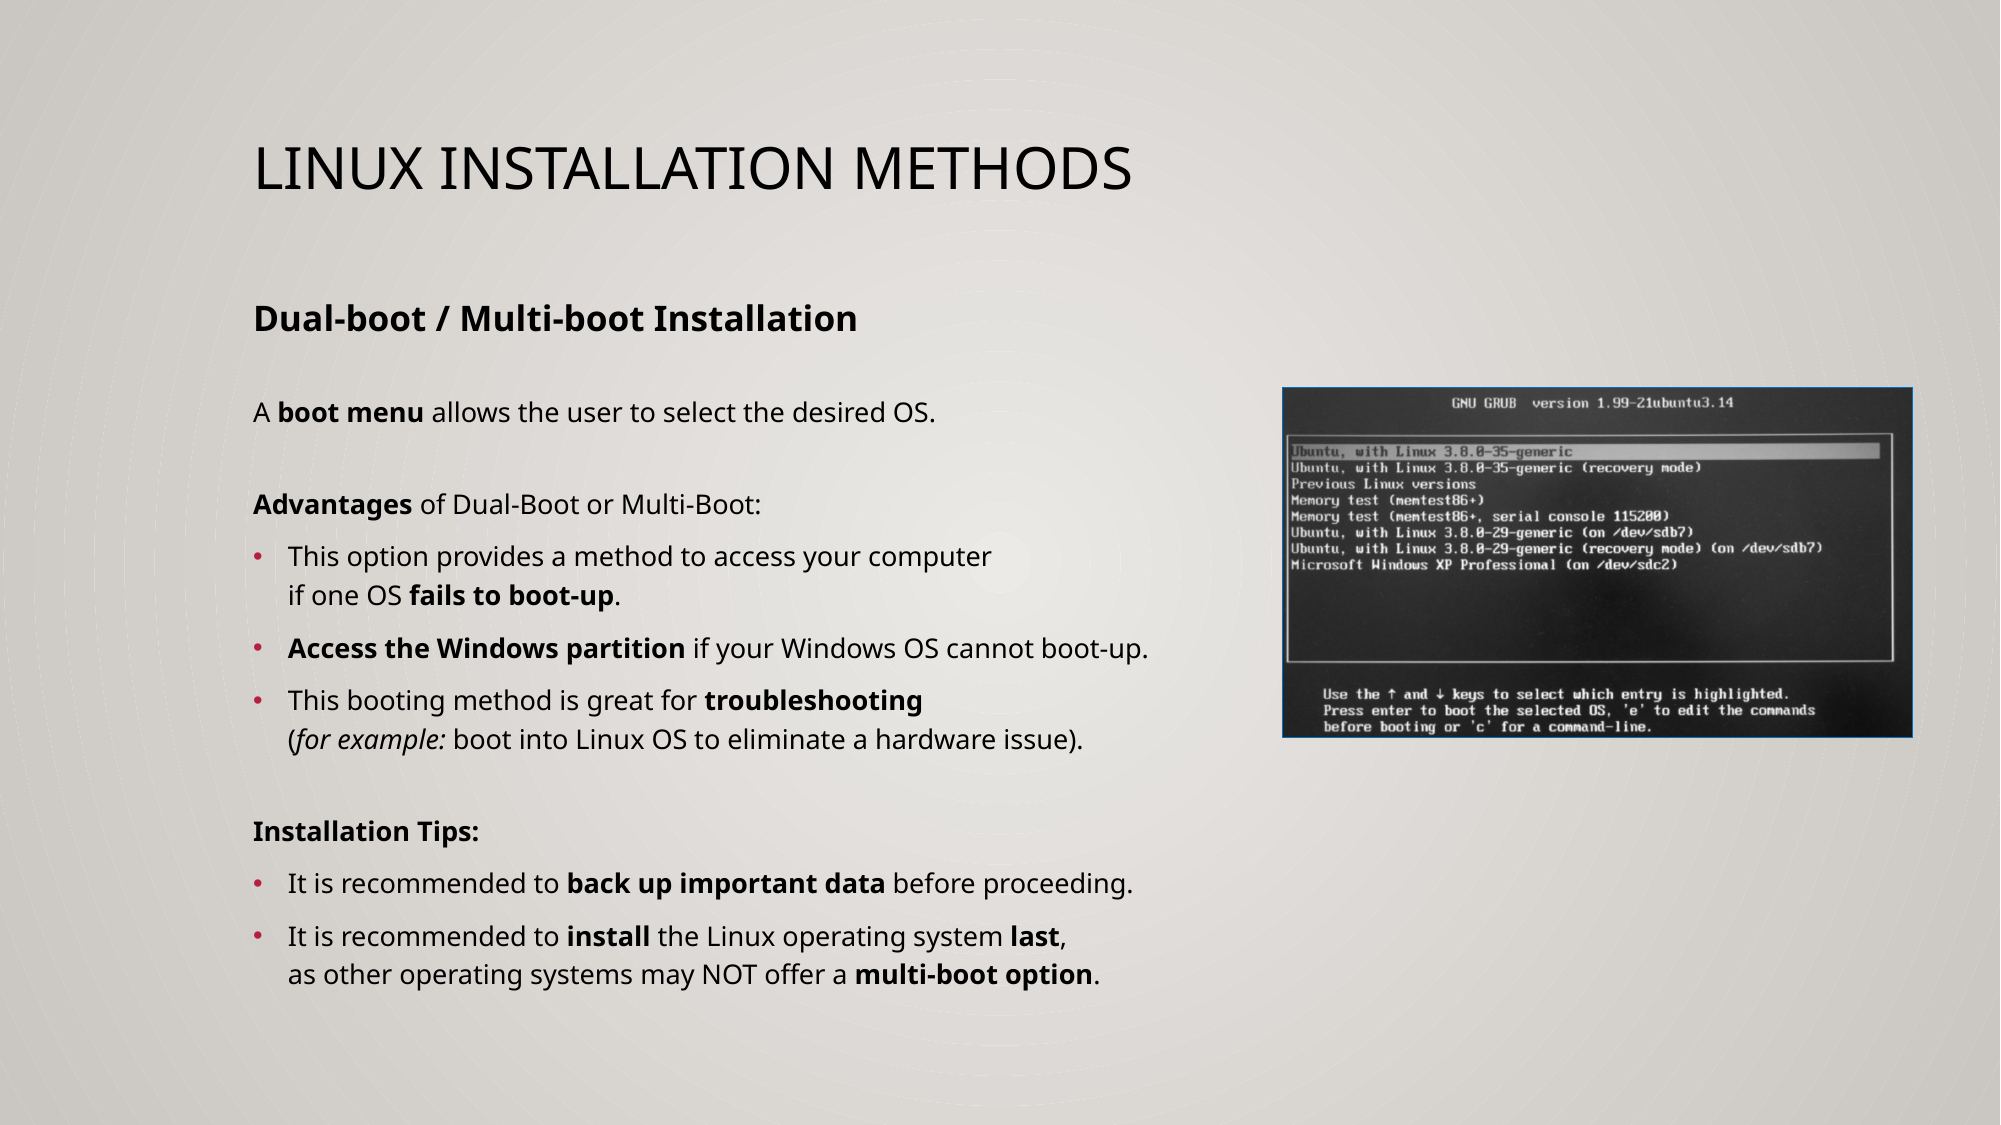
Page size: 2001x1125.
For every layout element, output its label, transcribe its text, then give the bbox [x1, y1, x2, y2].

picture [1281, 387, 1913, 738]
list Dual-boot / Multi-boot Installation A boot menu allows the user to select the desired OS. Advantages of Dual-Boot or Multi-Boot: This option provides a method to access your computer if one OS fails to boot-up. Access the Windows partition if your Windows OS cannot boot-up. This booting method is great for troubleshooting (for example: boot into Linux OS to eliminate a hardware issue). Installation Tips: It is recommended to back up important data before proceeding. It is recommended to install the Linux operating system last, as other operating systems may NOT offer a multi-boot option. [238, 279, 1173, 1061]
title LINUX INSTALLATION METHODS [238, 131, 1814, 305]
